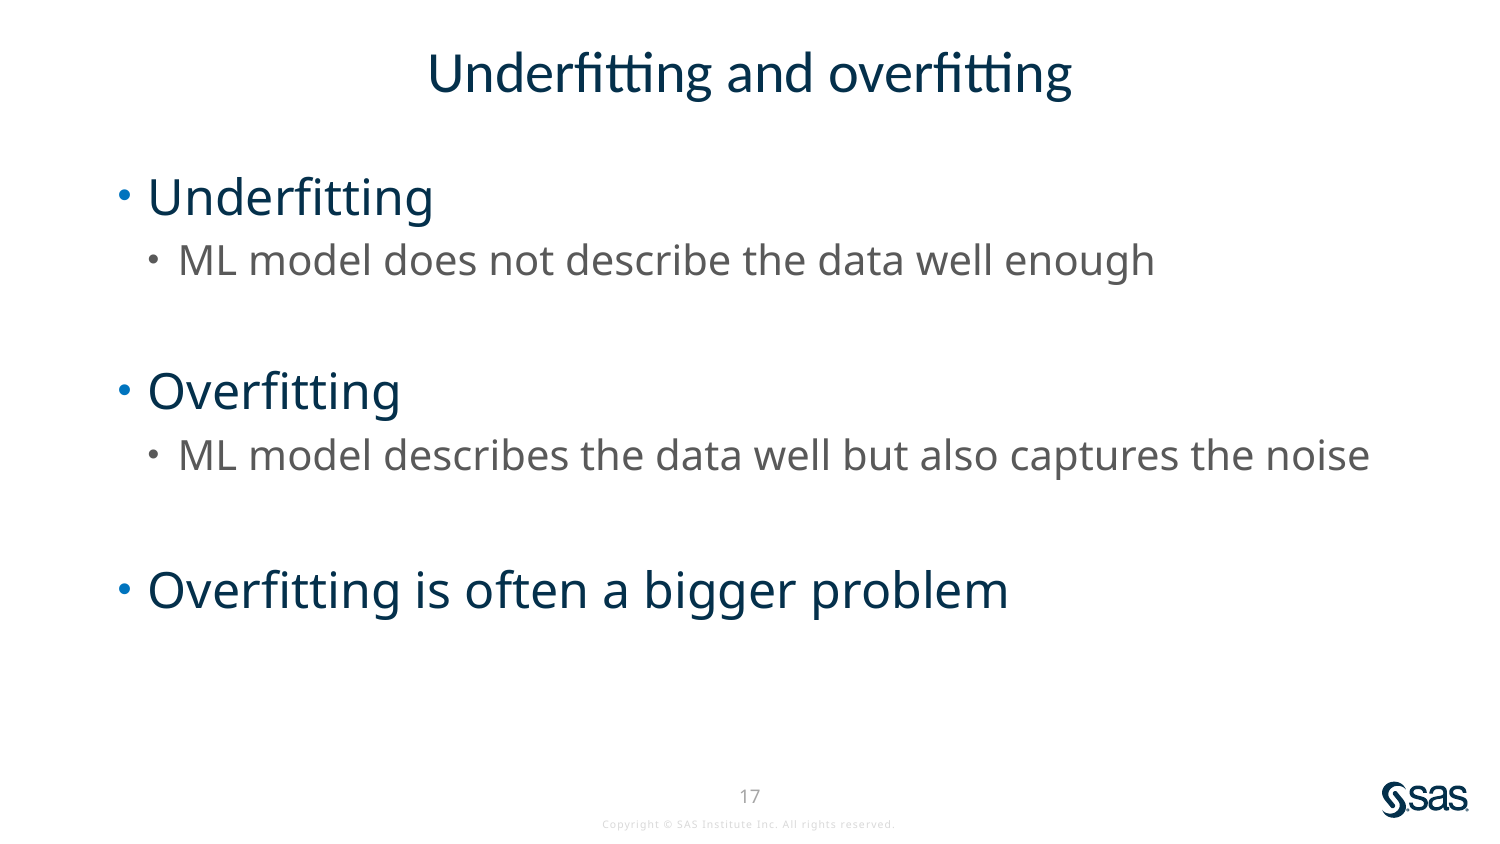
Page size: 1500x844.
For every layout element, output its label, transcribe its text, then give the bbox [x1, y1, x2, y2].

title Underfitting and overfitting [102, 31, 1398, 107]
slide_number 17 [675, 780, 825, 818]
list Underfitting ML model does not describe the data well enough Overfitting ML model describes the data well but also captures the noise Overfitting is often a bigger problem [102, 166, 1398, 765]
